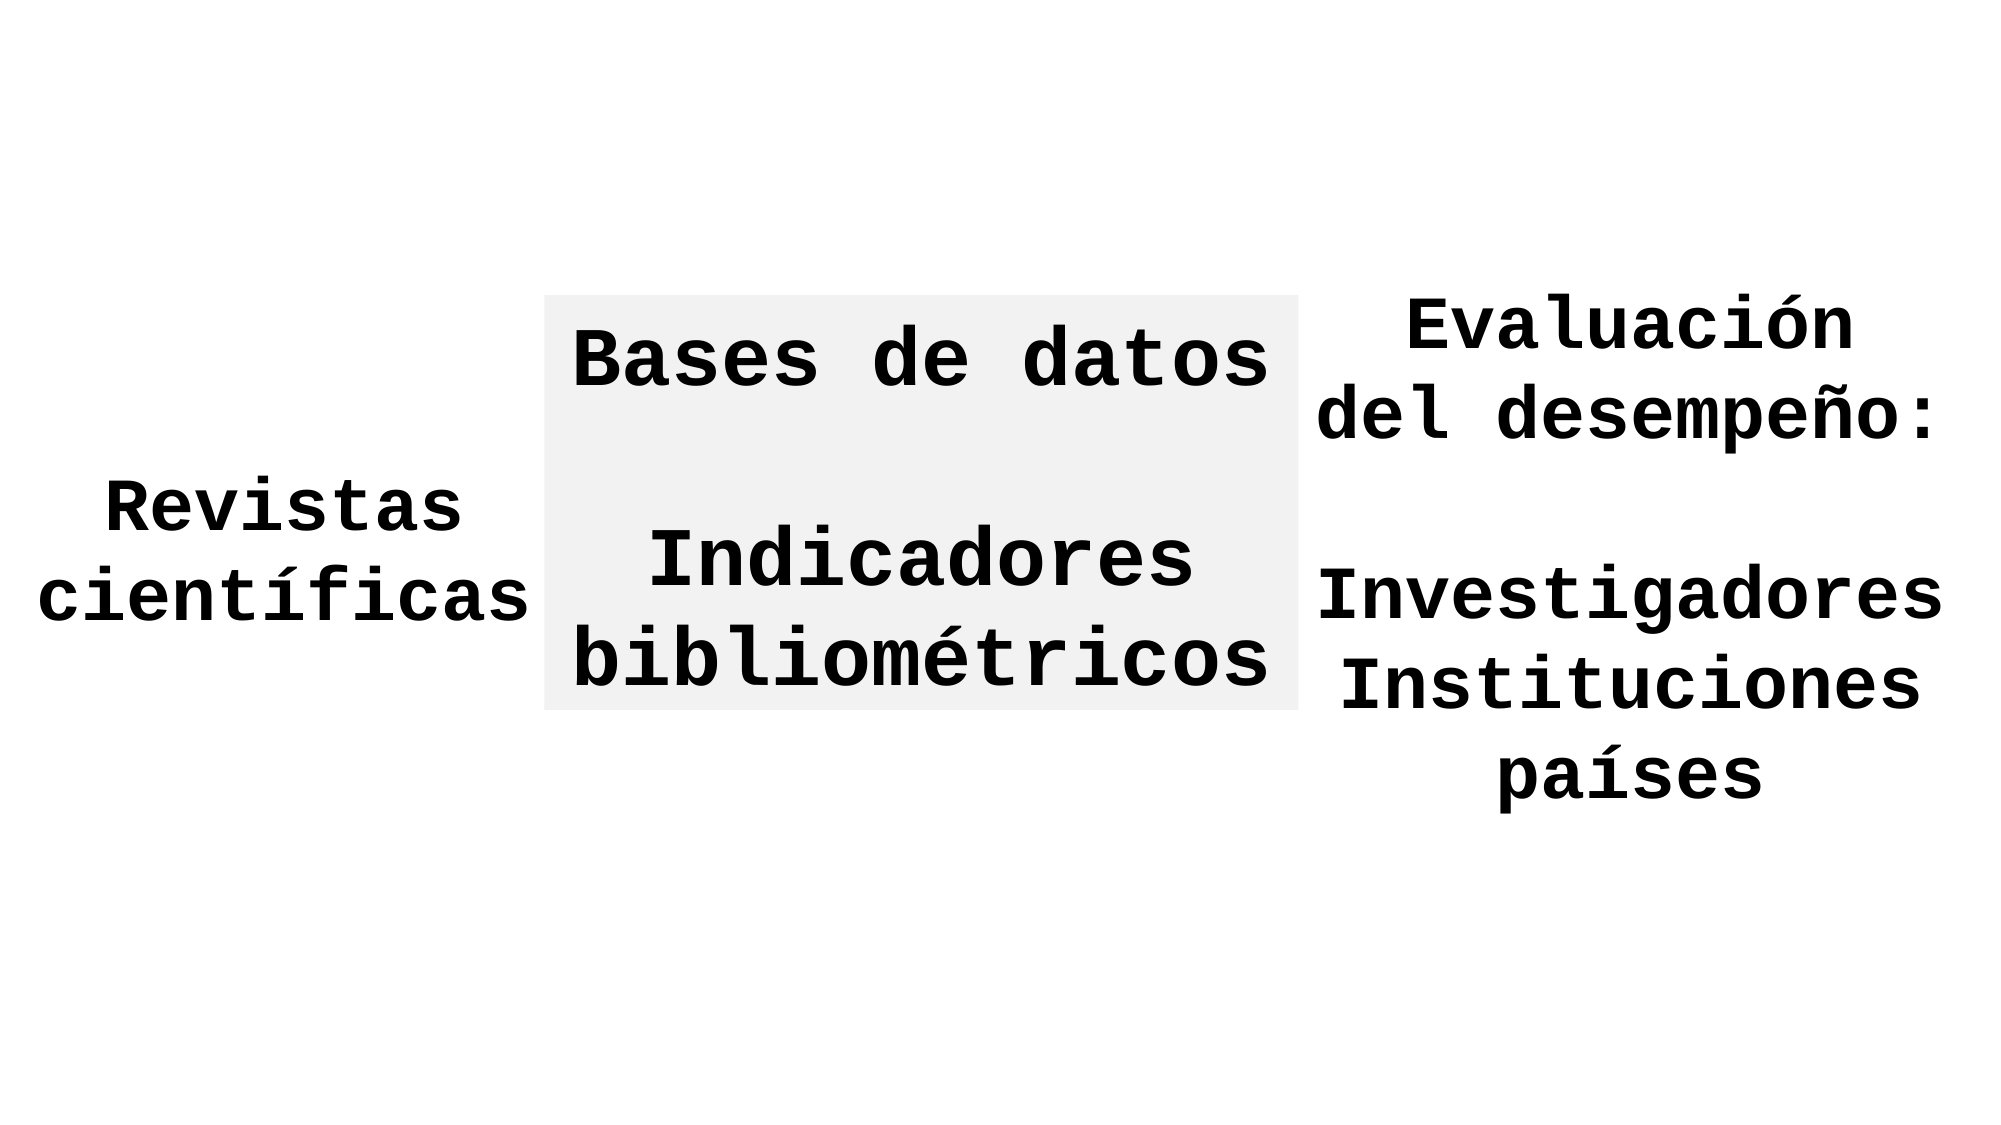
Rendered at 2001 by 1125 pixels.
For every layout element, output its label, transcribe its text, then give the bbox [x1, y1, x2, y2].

text_box Bases de datos Indicadores bibliométricos [544, 295, 1299, 710]
text_box Revistas científicas [0, 447, 544, 643]
text_box Evaluación del desempeño: Investigadores Instituciones países [1298, 266, 1963, 821]
picture [721, 465, 1072, 645]
